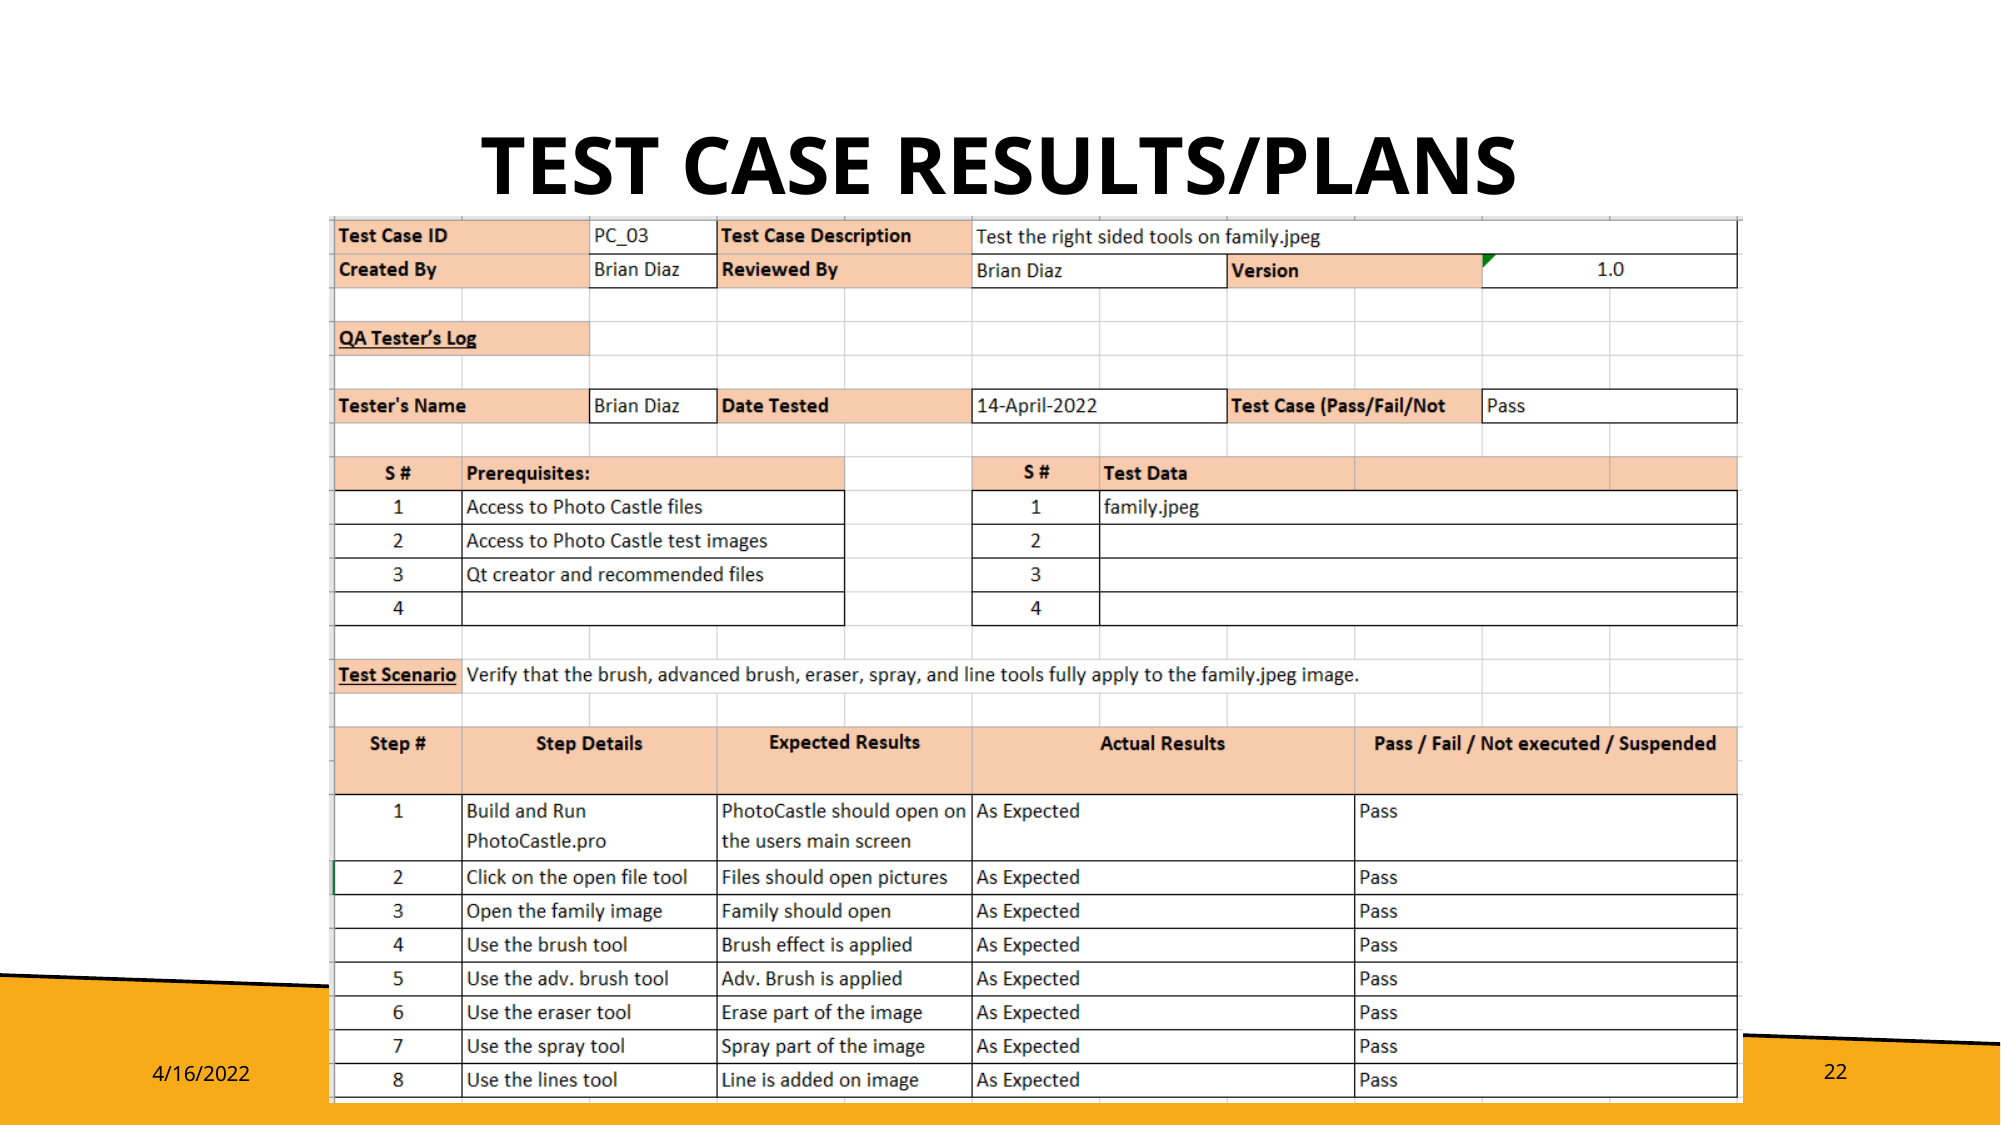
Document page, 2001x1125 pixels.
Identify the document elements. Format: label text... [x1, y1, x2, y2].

title Test CASE Results/Plans [137, 59, 1863, 278]
picture [329, 216, 1743, 1103]
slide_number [137, 1042, 329, 1103]
slide_number 22 [1743, 1042, 1863, 1103]
